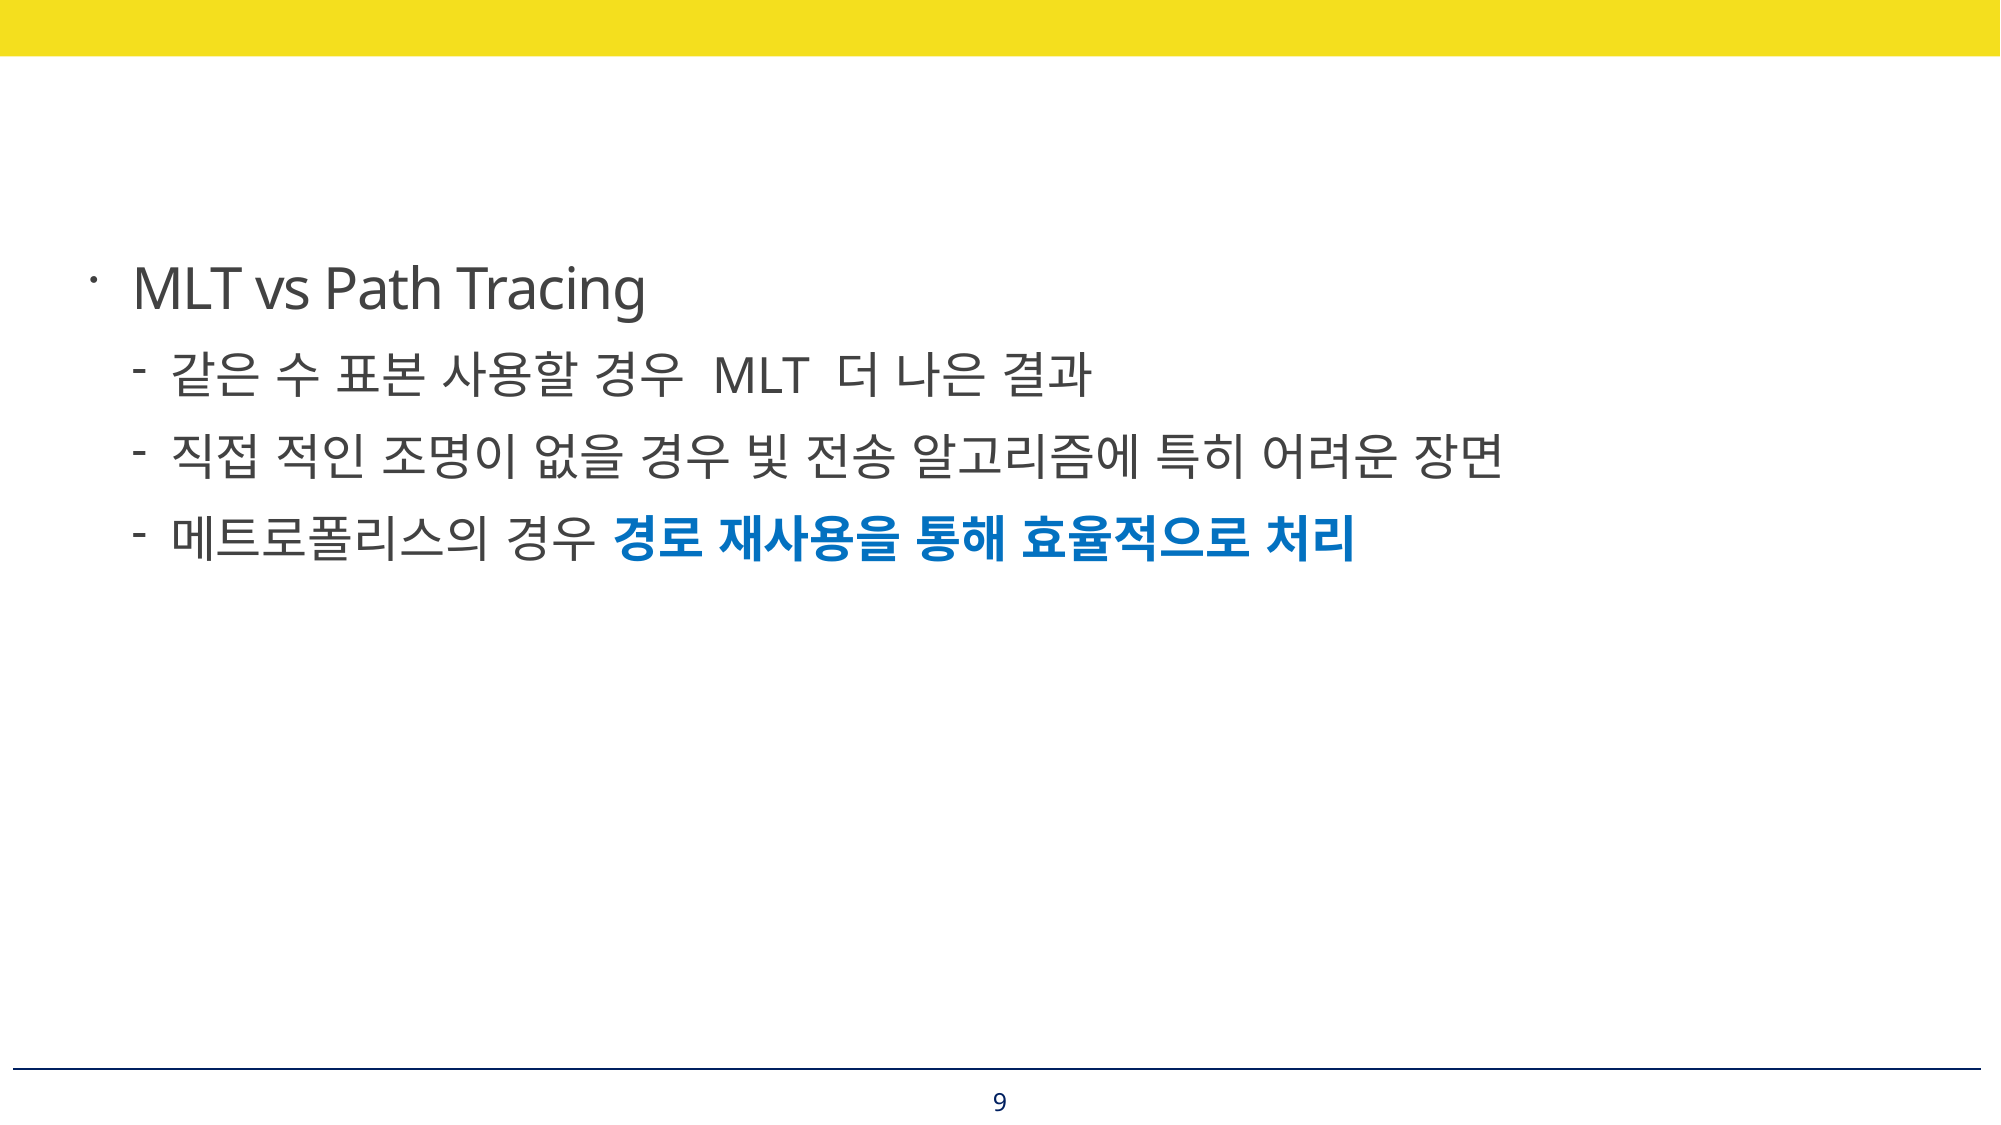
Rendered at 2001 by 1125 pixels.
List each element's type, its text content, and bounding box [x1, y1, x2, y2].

slide_number 9 [916, 1078, 1084, 1125]
list MLT vs Path Tracing 같은 수 표본 사용할 경우 MLT 더 나은 결과 직접 적인 조명이 없을 경우 빛 전송 알고리즘에 특히 어려운 장면 메트로폴리스의 경우 경로 재사용을 통해 효율적으로 처리 [85, 237, 1915, 1049]
